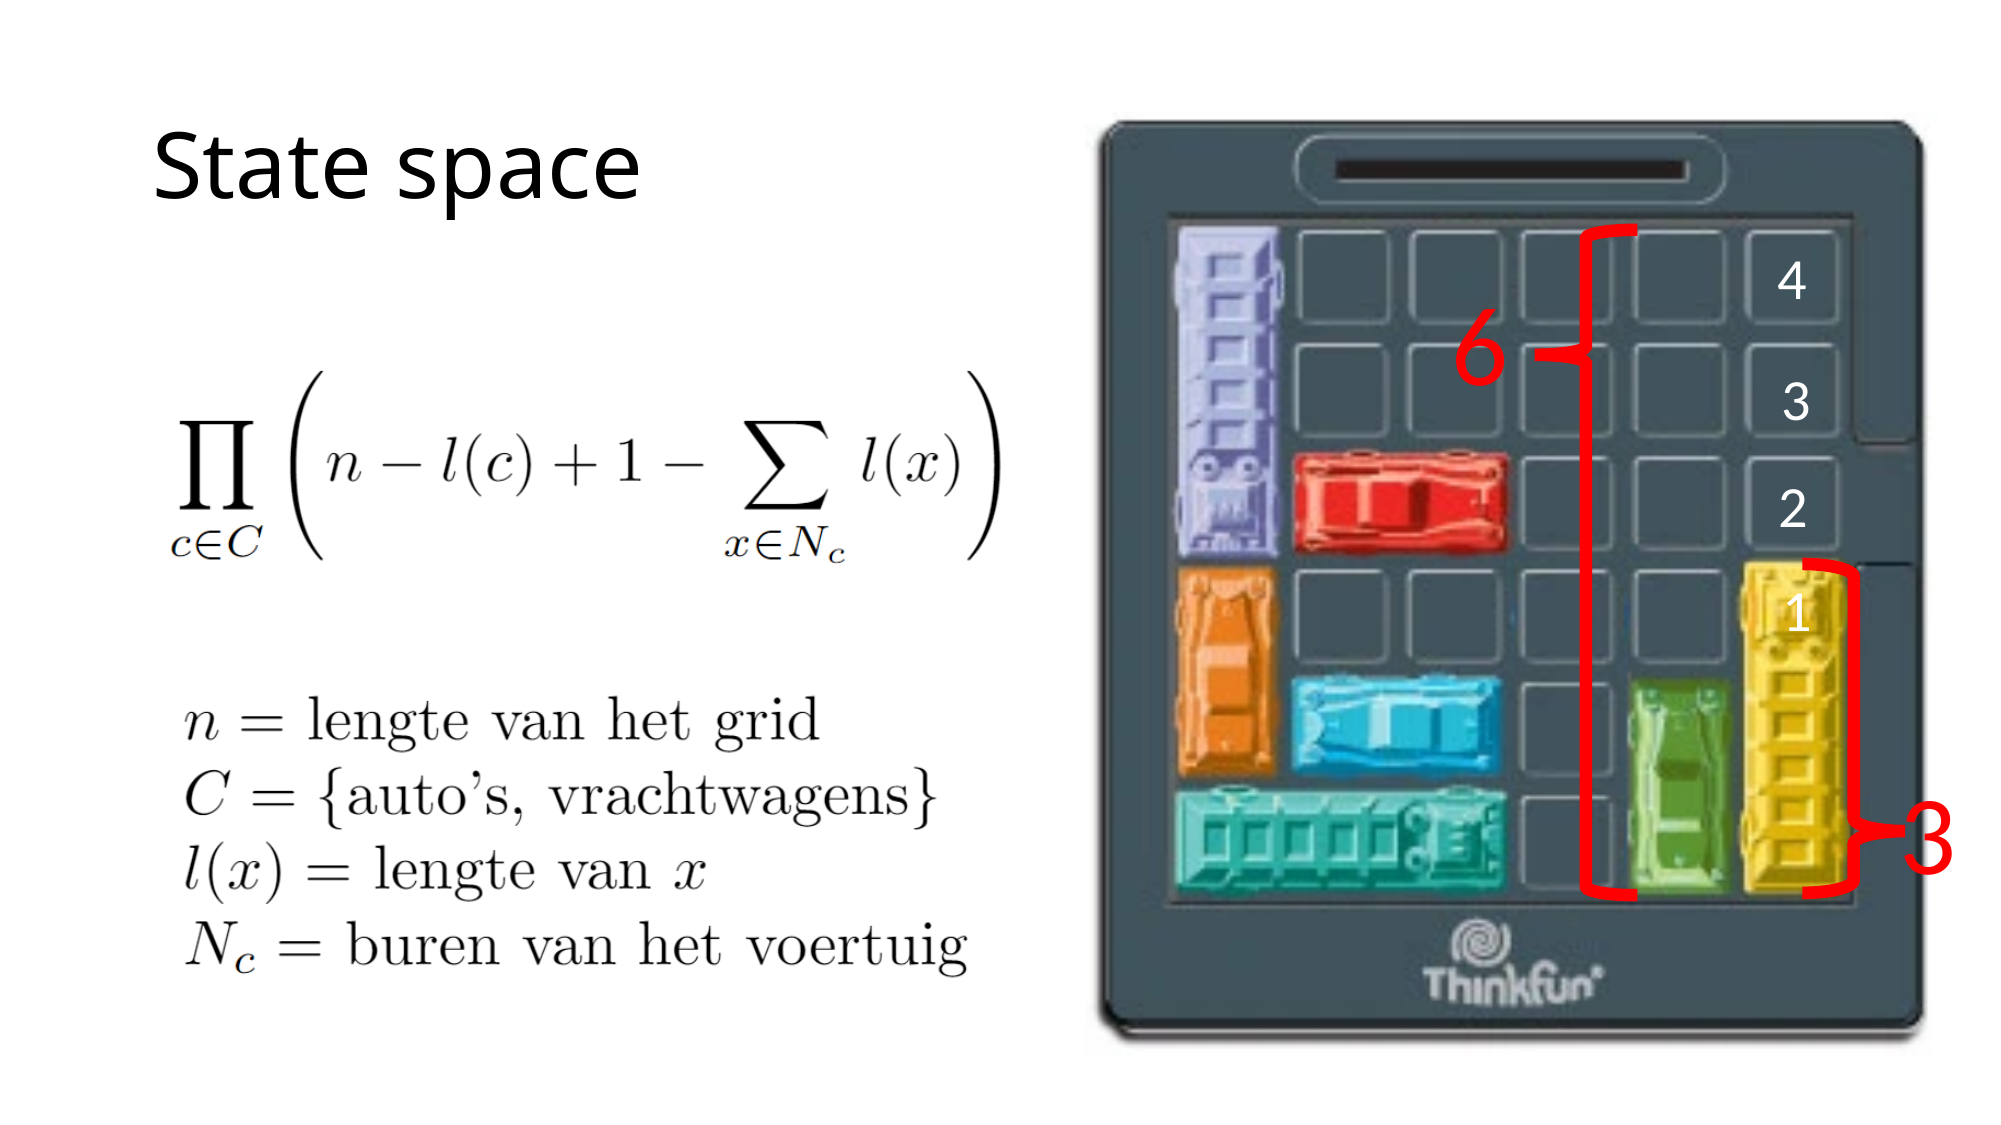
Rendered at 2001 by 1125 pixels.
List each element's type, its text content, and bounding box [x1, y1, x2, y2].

picture [1085, 111, 1939, 1056]
title State space [137, 59, 1863, 278]
picture [158, 350, 1035, 585]
text_box 3 [1939, 754, 1972, 905]
picture [180, 690, 989, 984]
